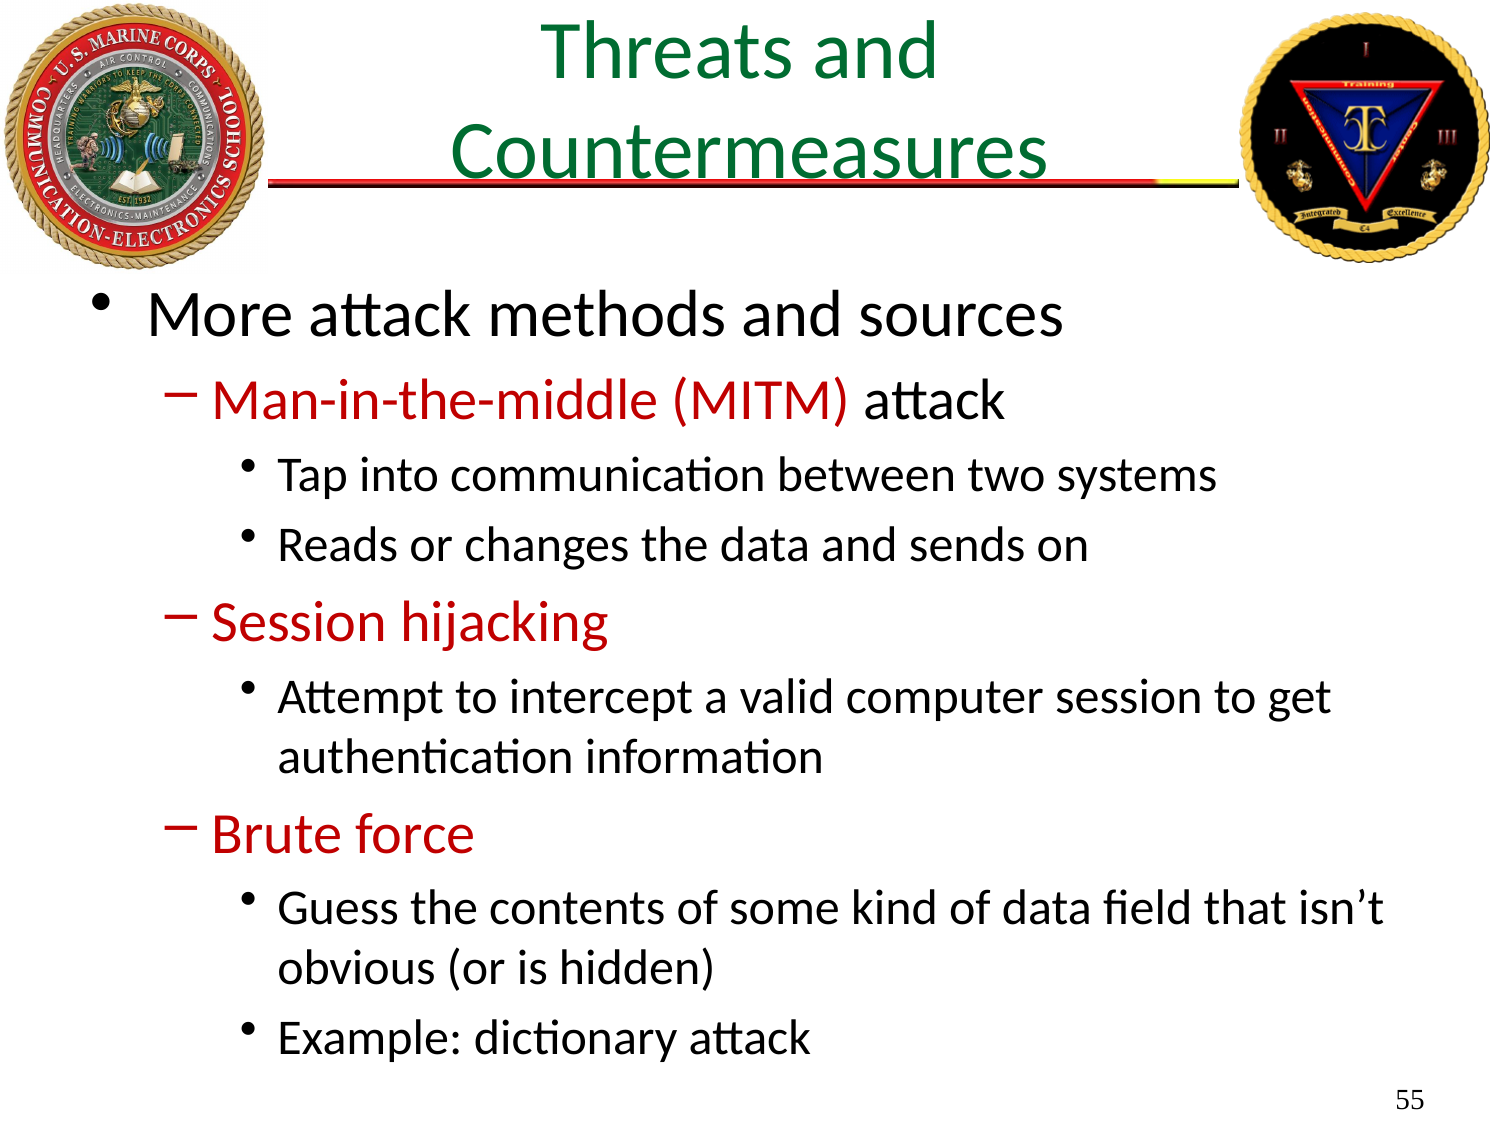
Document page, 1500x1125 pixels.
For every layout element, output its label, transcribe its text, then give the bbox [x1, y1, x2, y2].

list More attack methods and sources Man-in-the-middle (MITM) attack Tap into communication between two systems Reads or changes the data and sends on Session hijacking Attempt to intercept a valid computer session to get authentication information Brute force Guess the contents of some kind of data field that isn’t obvious (or is hidden) Example: dictionary attack [75, 262, 1425, 1005]
title Threats and Countermeasures [75, 0, 1425, 175]
picture [0, 0, 1490, 274]
